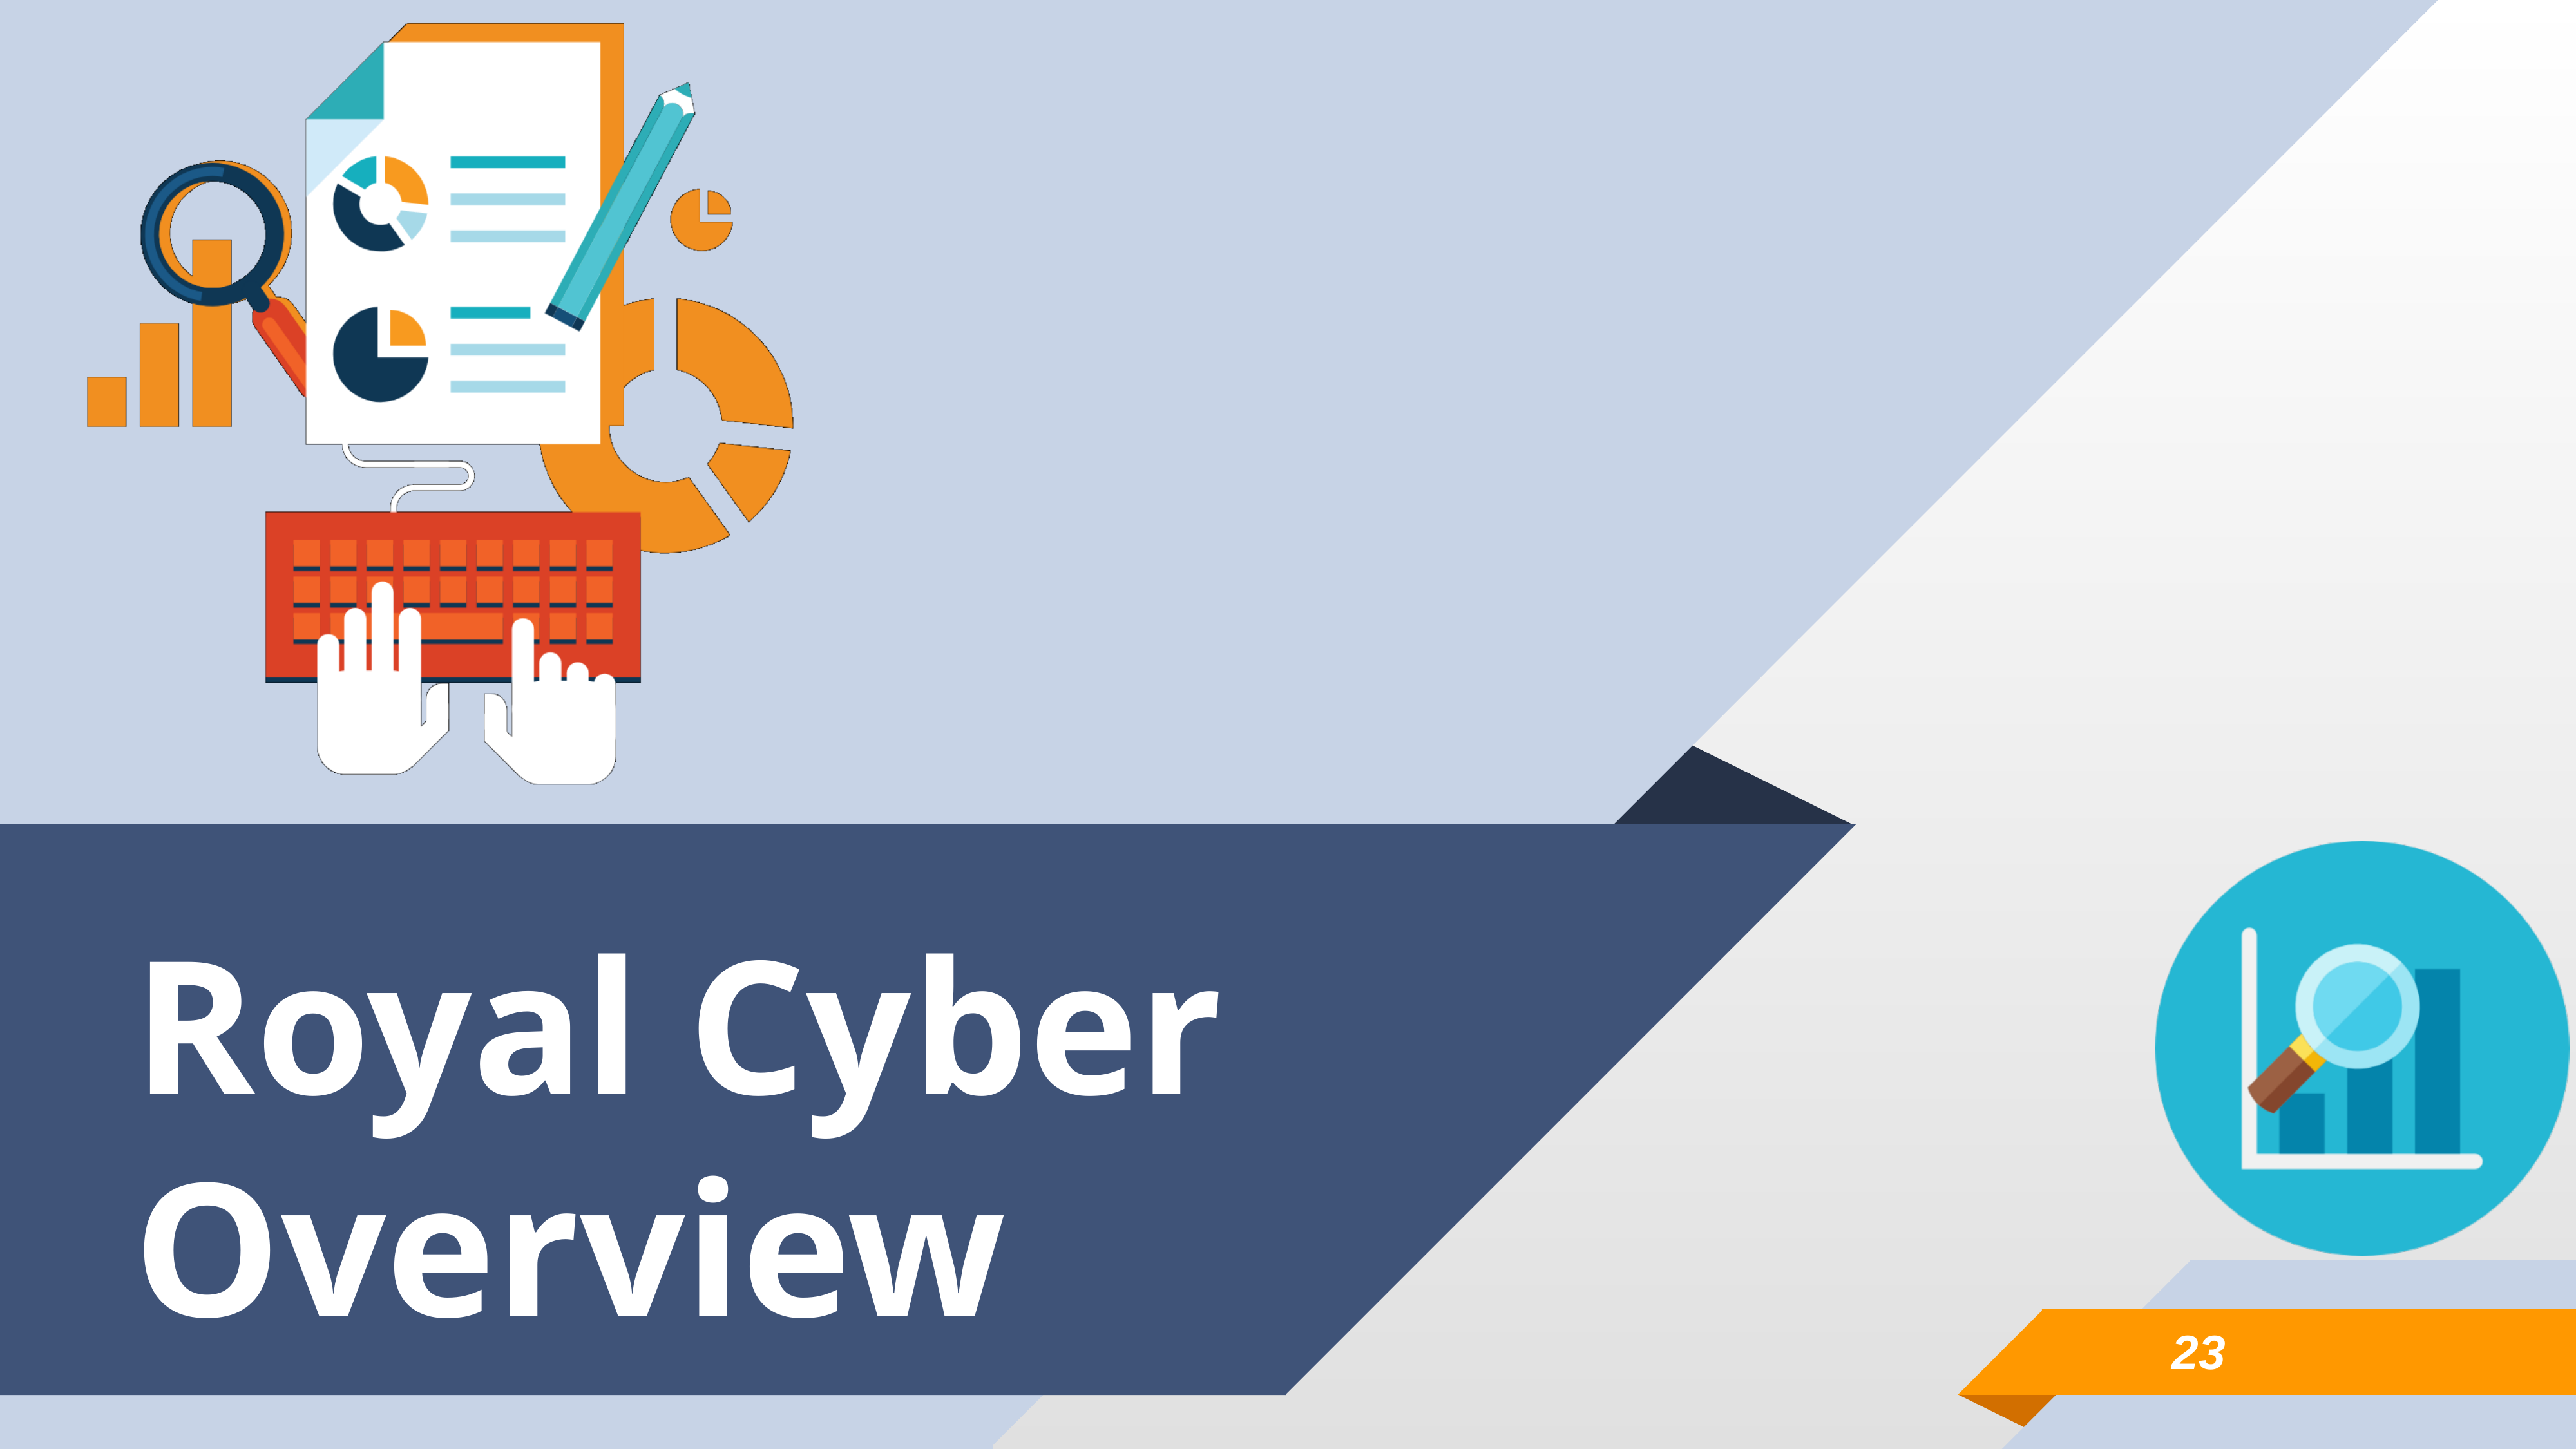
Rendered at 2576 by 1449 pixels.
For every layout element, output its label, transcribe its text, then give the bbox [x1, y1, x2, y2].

picture [2155, 841, 2570, 1256]
picture [0, 0, 892, 842]
slide_number 23 [2146, 1305, 2566, 1395]
title Royal Cyber Overview [108, 883, 1261, 1211]
